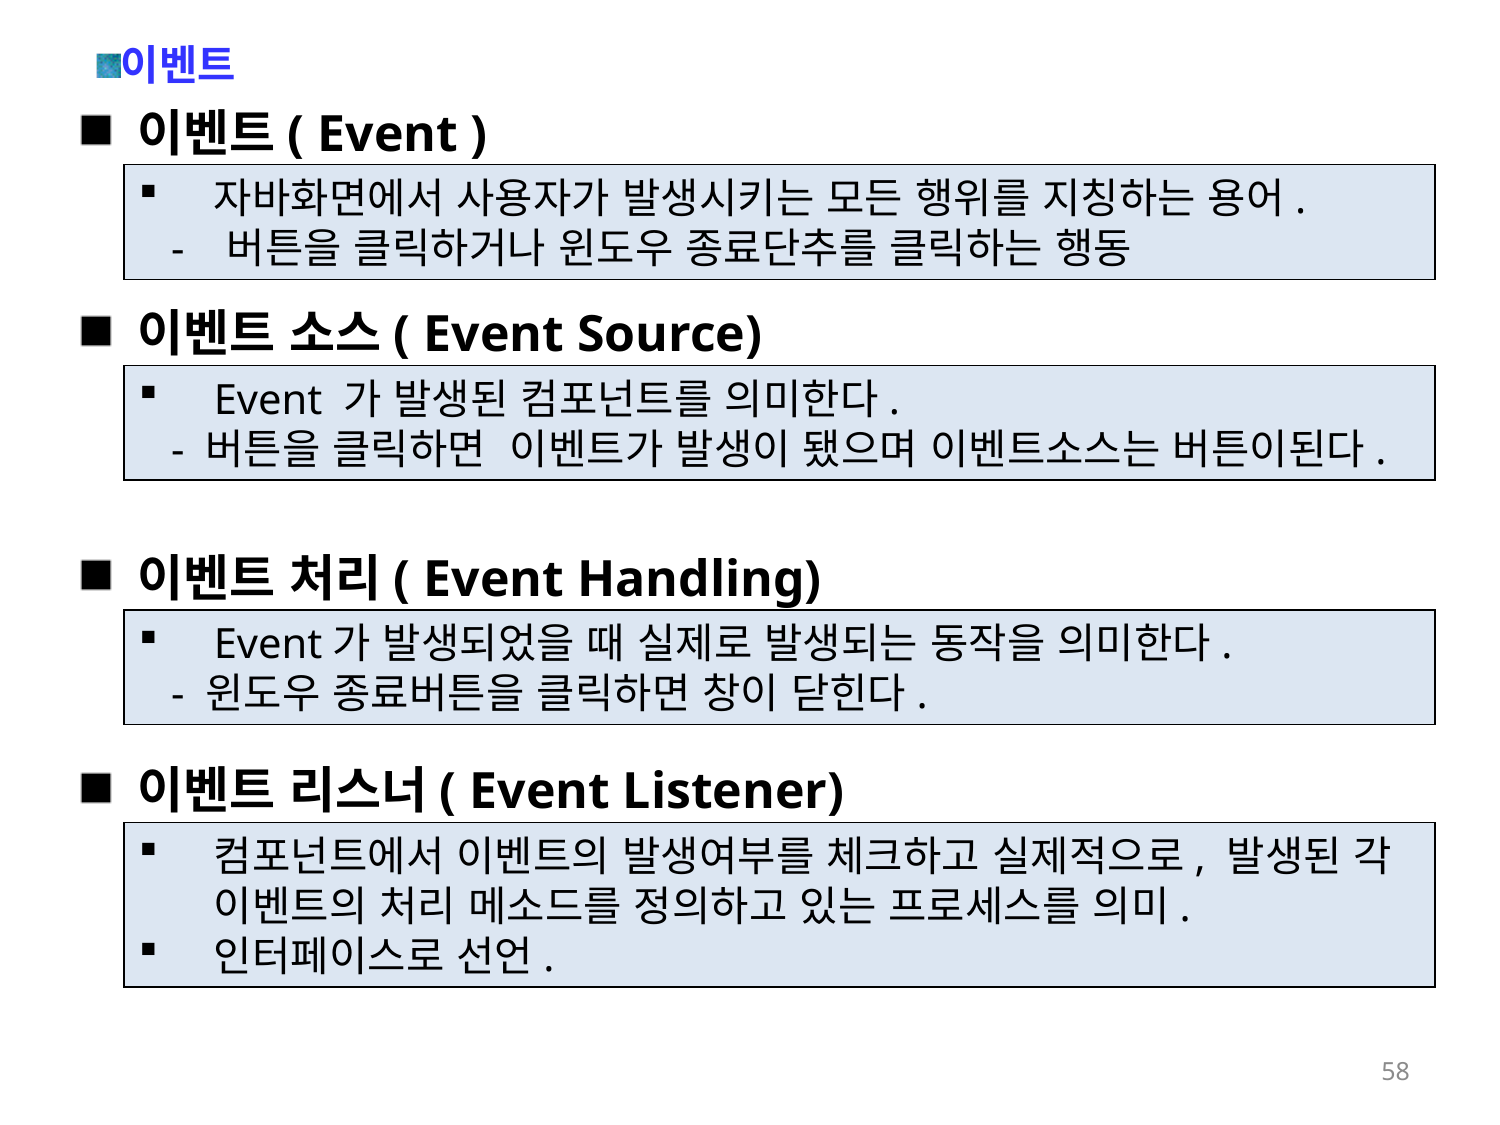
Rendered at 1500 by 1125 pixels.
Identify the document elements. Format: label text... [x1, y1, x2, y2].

text_box 이벤트 [76, 31, 1341, 93]
picture [79, 771, 115, 807]
picture [79, 558, 115, 594]
text_box 이벤트( Event ) [64, 93, 1353, 169]
text_box Event가 발생되었을 때 실제로 발생되는 동작을 의미한다. - 윈도우 종료버튼을 클릭하면 창이 닫힌다. [123, 609, 1436, 725]
picture [79, 314, 115, 350]
text_box 이벤트 처리( Event Handling) [64, 538, 1353, 614]
text_box 컴포넌트에서 이벤트의 발생여부를 체크하고 실제적으로, 발생된 각 이벤트의 처리 메소드를 정의하고 있는 프로세스를 의미. 인터페이스로 선언. [123, 822, 1436, 988]
text_box [82, 432, 1500, 1058]
picture [91, 48, 121, 78]
slide_number 58 [1074, 1058, 1425, 1103]
text_box Event 가 발생된 컴포넌트를 의미한다. - 버튼을 클릭하면 이벤트가 발생이 됐으며 이벤트소스는 버튼이된다. [123, 365, 1436, 481]
text_box 이벤트 소스( Event Source) [64, 294, 1353, 370]
text_box 자바화면에서 사용자가 발생시키는 모든 행위를 지칭하는 용어. - 버튼을 클릭하거나 윈도우 종료단추를 클릭하는 행동 [123, 164, 1436, 280]
text_box 이벤트 리스너( Event Listener) [64, 751, 1353, 827]
picture [79, 113, 115, 149]
